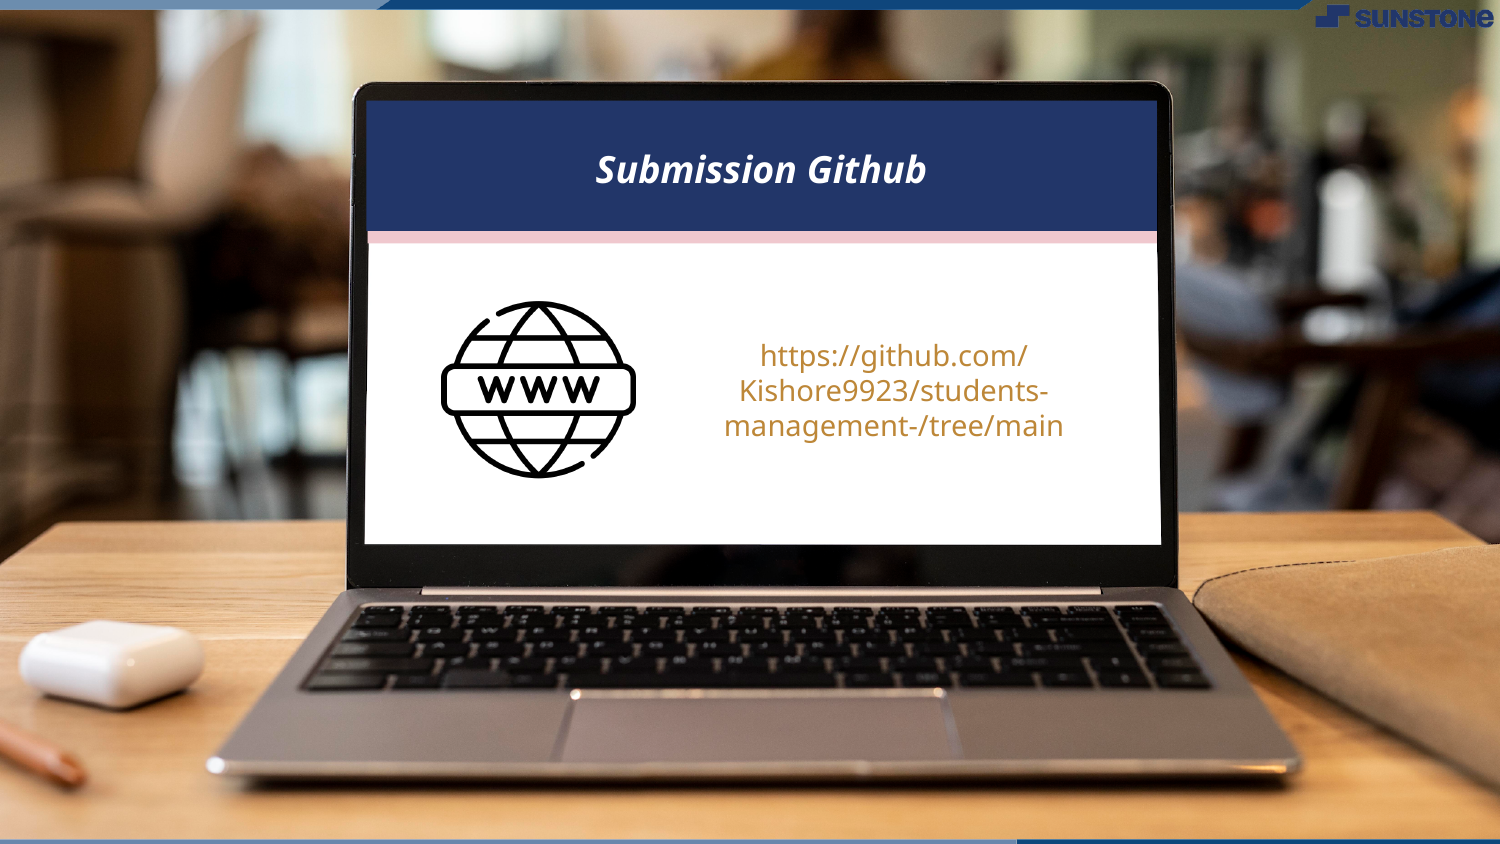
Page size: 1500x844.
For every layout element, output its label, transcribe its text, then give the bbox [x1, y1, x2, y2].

list https://github.com/Kishore9923/students-management-/tree/main [670, 144, 1118, 635]
picture [0, 0, 1500, 844]
list Submission Github [432, 131, 1091, 206]
